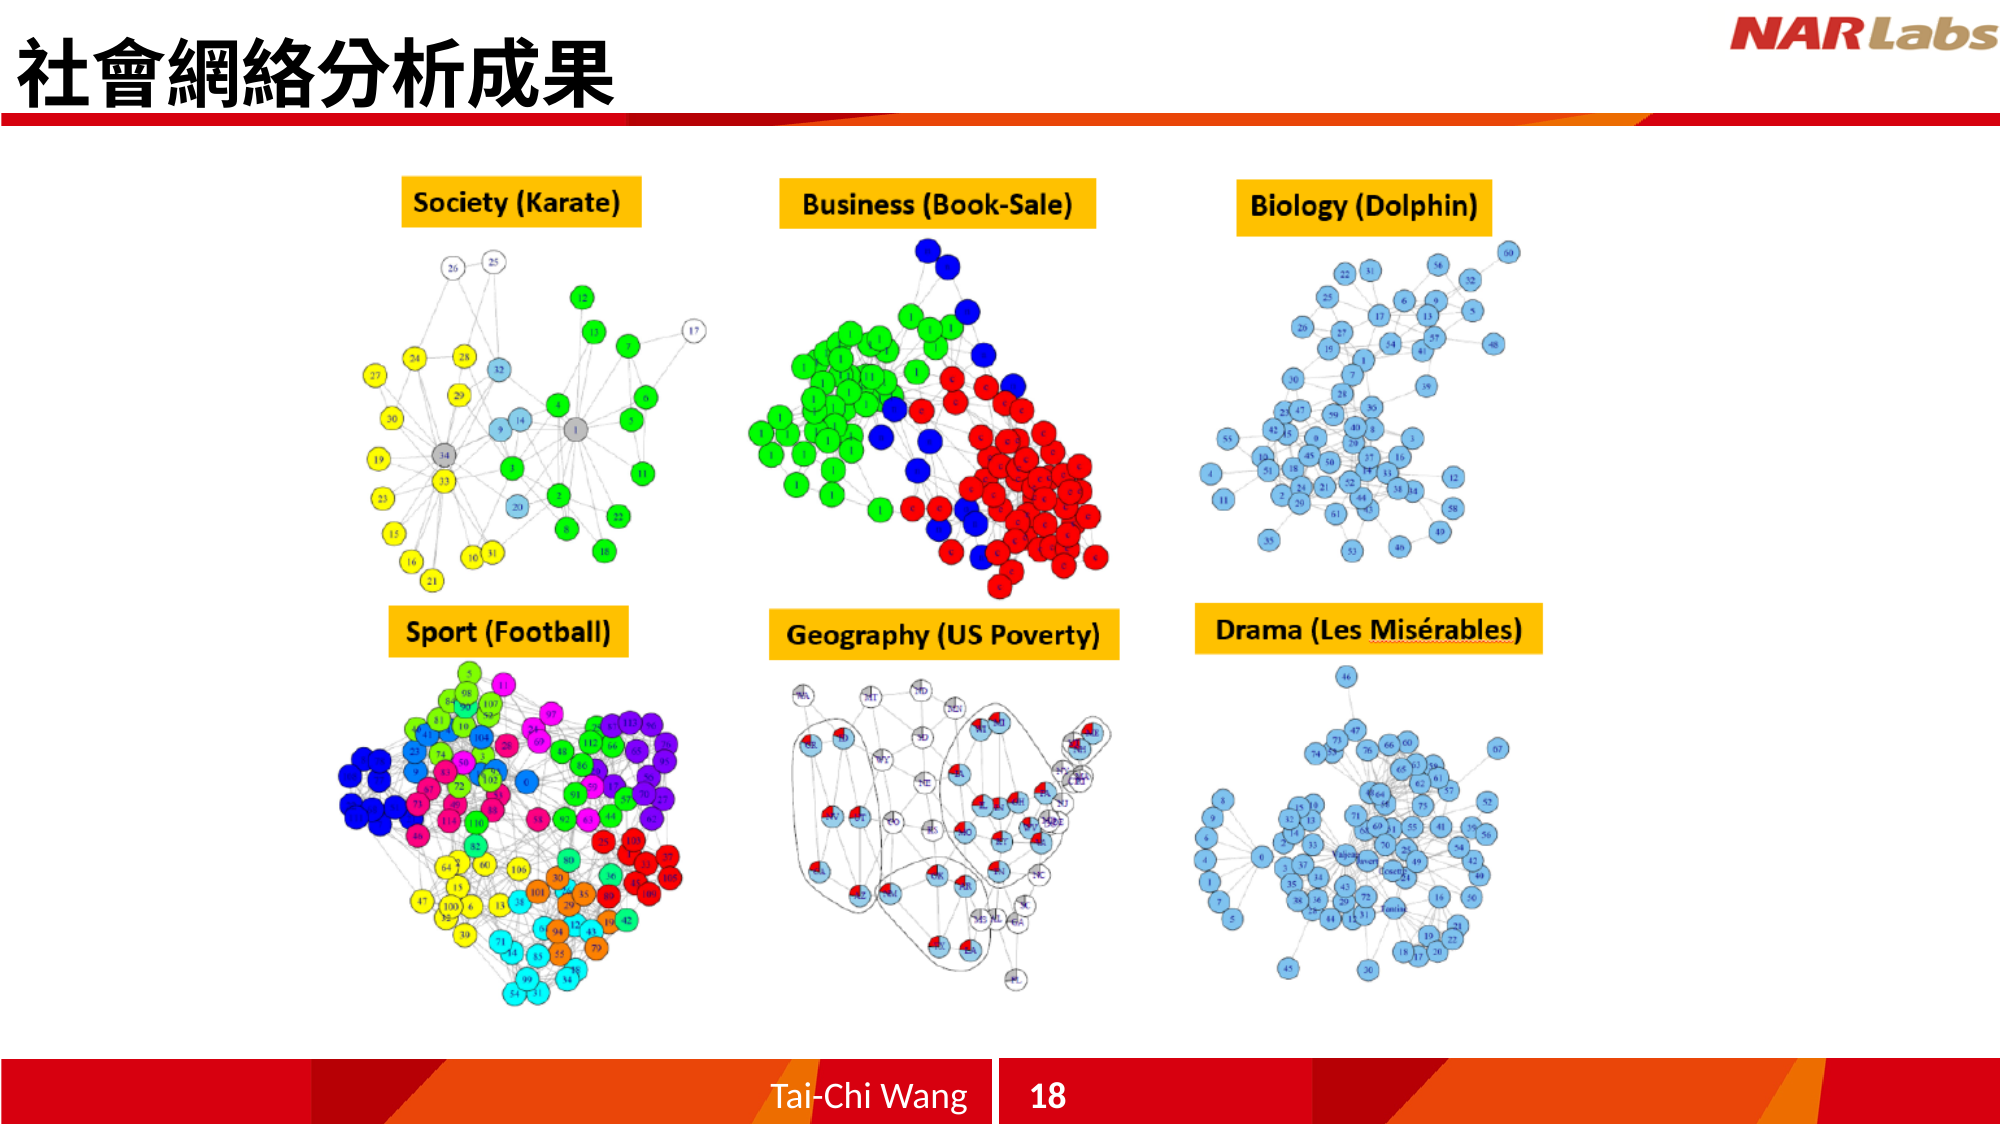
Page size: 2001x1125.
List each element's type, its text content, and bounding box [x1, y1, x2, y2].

picture [294, 138, 1621, 1024]
title 社會網絡分析成果 [1, 0, 1802, 149]
